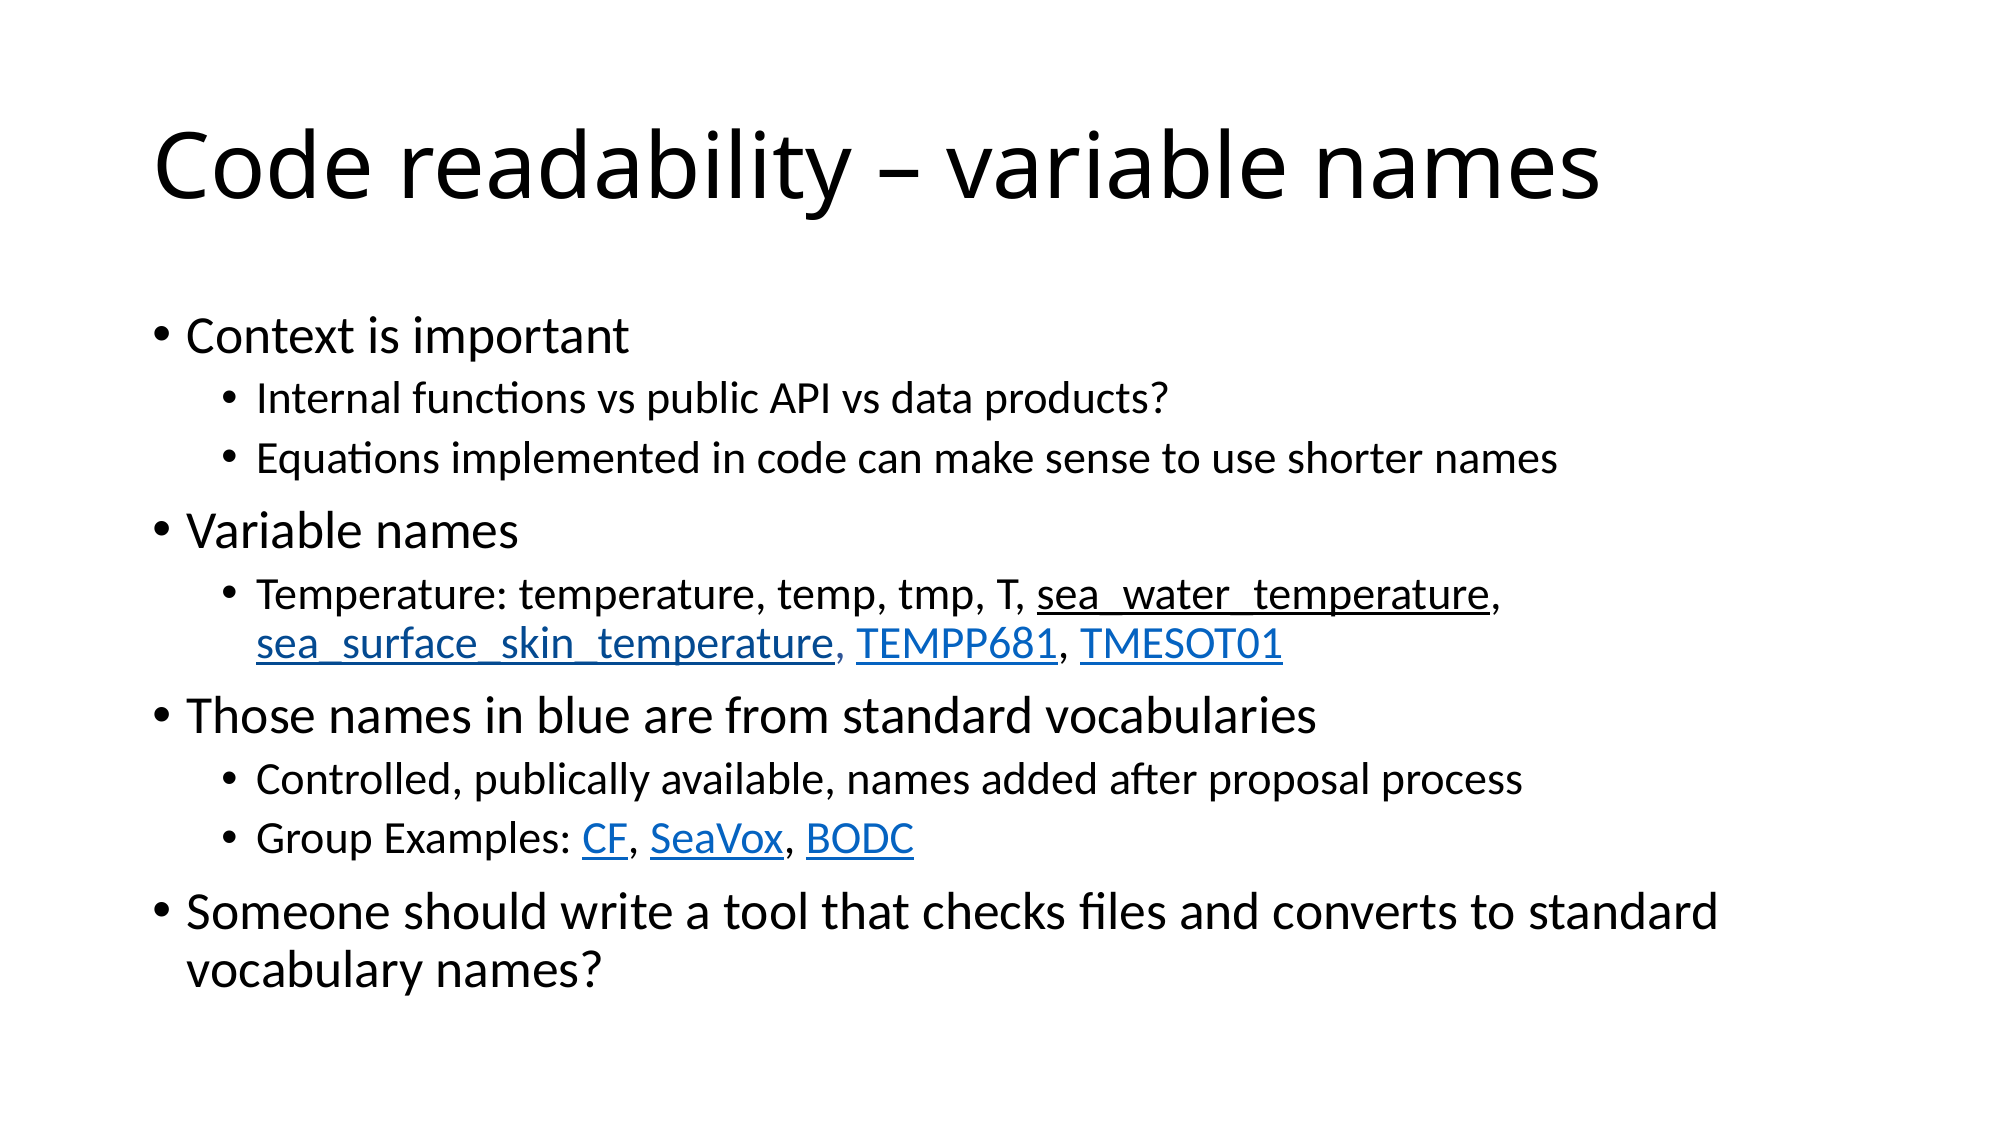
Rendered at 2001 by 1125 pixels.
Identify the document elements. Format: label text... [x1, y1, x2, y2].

title Code readability – variable names [137, 59, 1863, 278]
list Context is important Internal functions vs public API vs data products? Equations implemented in code can make sense to use shorter names Variable names Temperature: temperature, temp, tmp, T, sea_water_temperature, sea_surface_skin_temperature, TEMPP681, TMESOT01 Those names in blue are from standard vocabularies Controlled, publically available, names added after proposal process Group Examples: CF, SeaVox, BODC Someone should write a tool that checks files and converts to standard vocabulary names? [137, 299, 1863, 1014]
